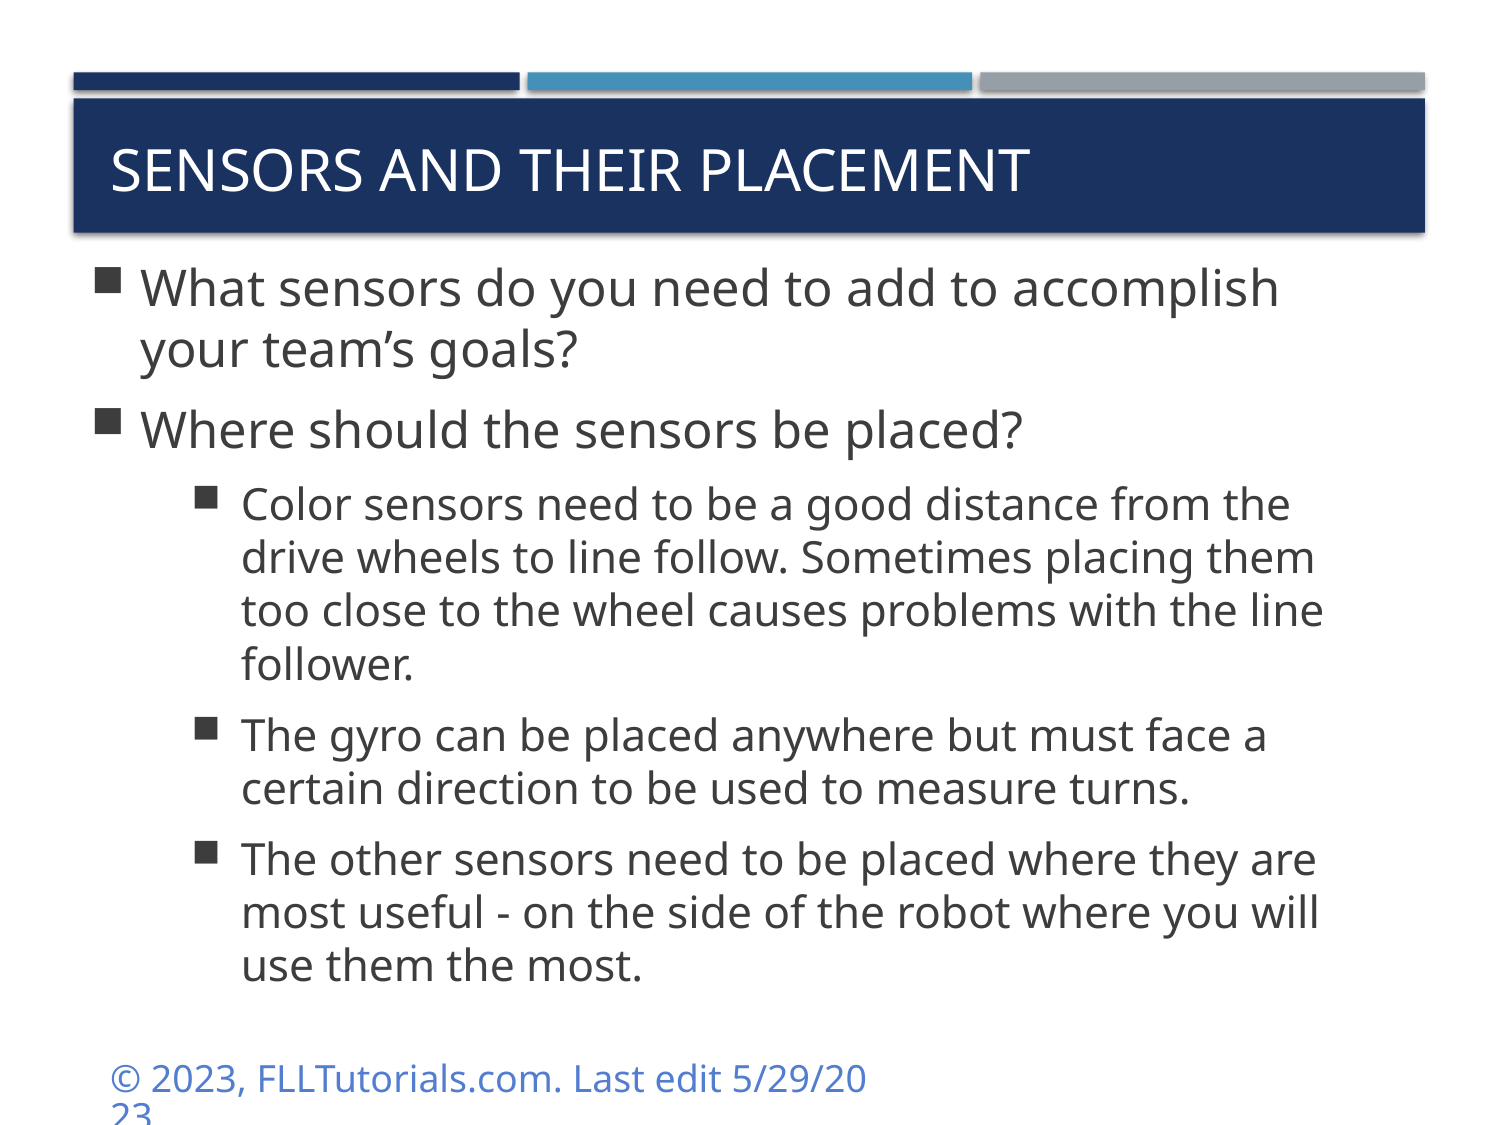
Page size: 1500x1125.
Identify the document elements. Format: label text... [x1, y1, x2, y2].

footer © 2023, FLLTutorials.com. Last edit 5/29/2023 [95, 1047, 895, 1108]
list What sensors do you need to add to accomplish your team’s goals? Where should the sensors be placed? Color sensors need to be a good distance from the drive wheels to line follow. Sometimes placing them too close to the wheel causes problems with the line follower. The gyro can be placed anywhere but must face a certain direction to be used to measure turns. The other sensors need to be placed where they are most useful - on the side of the robot where you will use them the most. [75, 248, 1406, 1008]
title Sensors And their placement [95, 112, 1406, 211]
